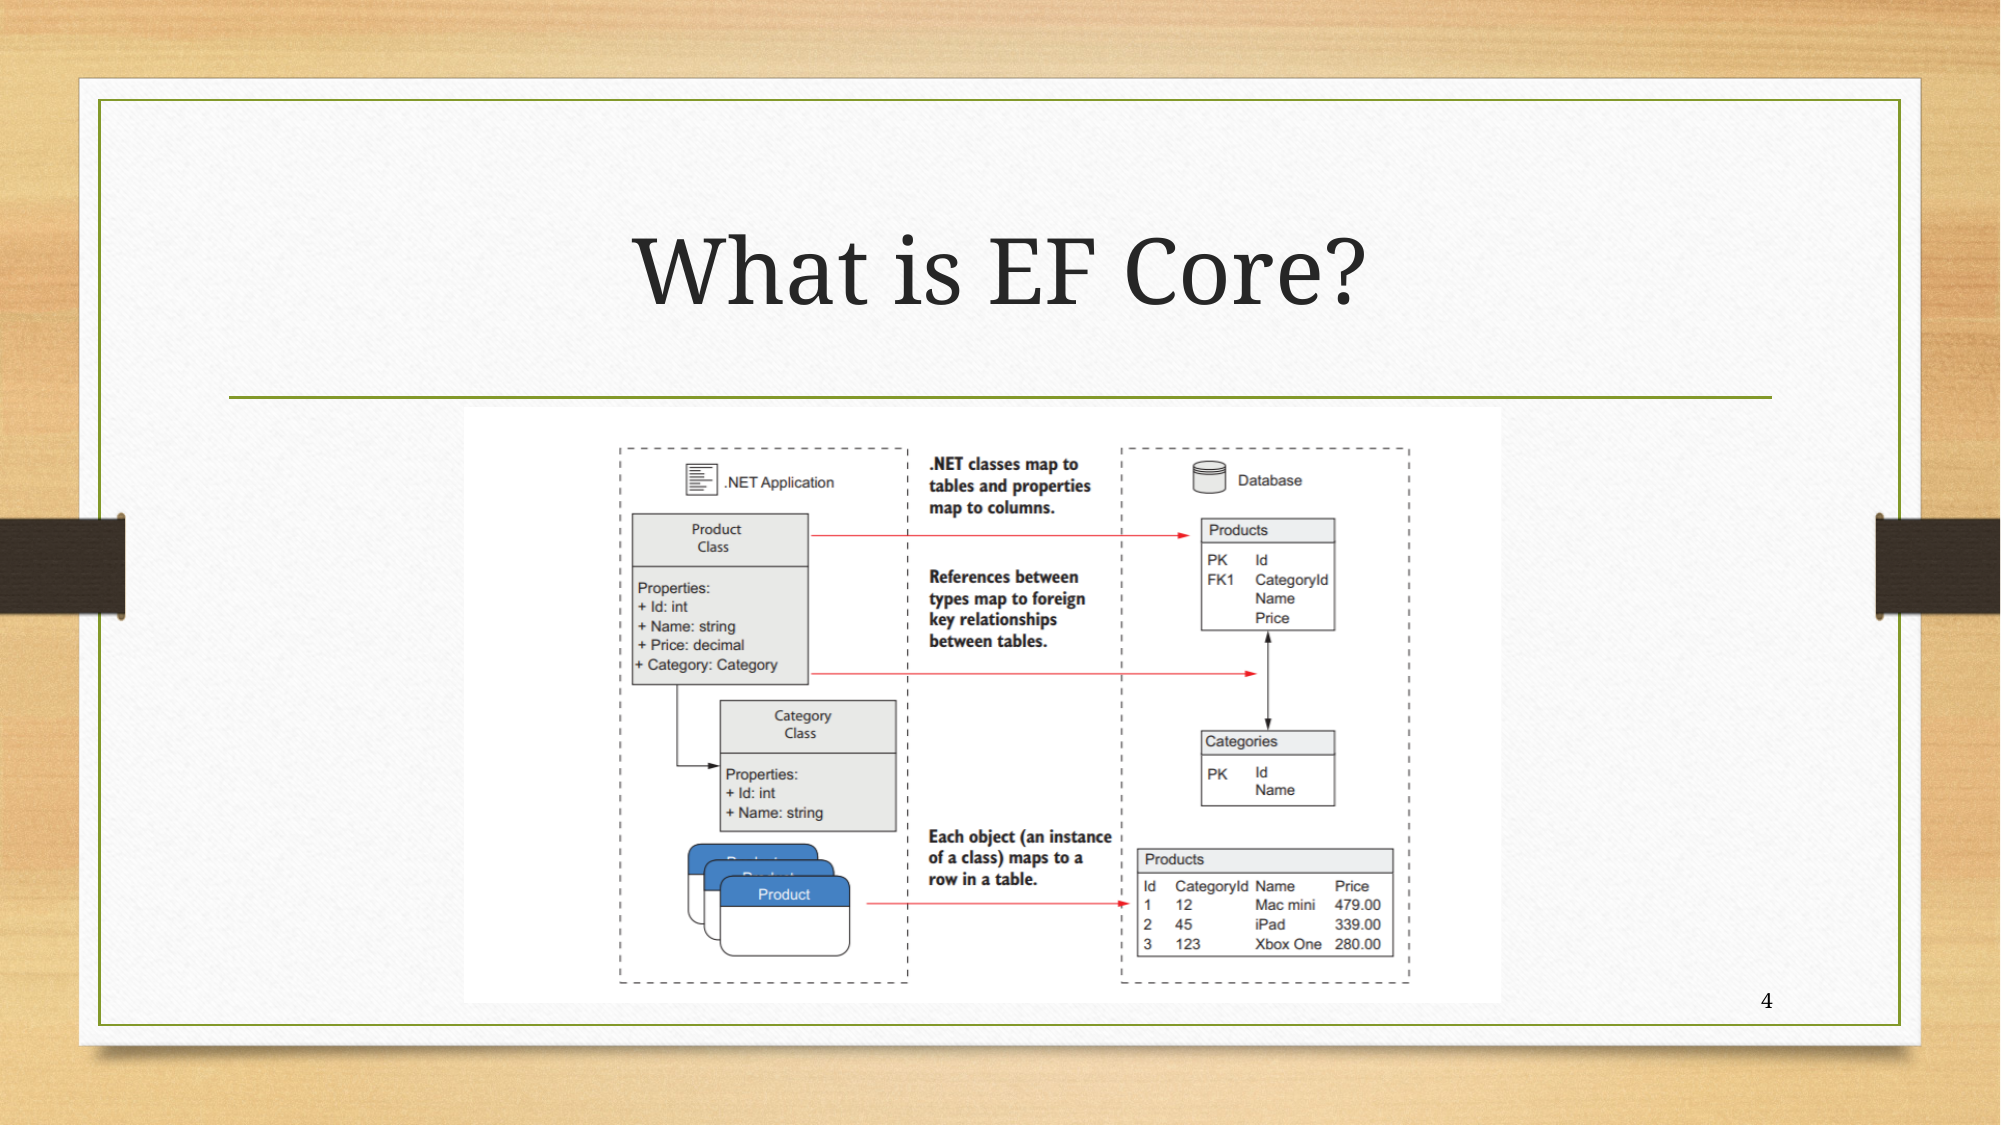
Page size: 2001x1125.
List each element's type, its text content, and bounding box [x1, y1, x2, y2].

title What is EF Core? [212, 161, 1788, 375]
picture [0, 0, 2001, 1125]
slide_number 4 [1698, 979, 1788, 1025]
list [463, 407, 1502, 1003]
